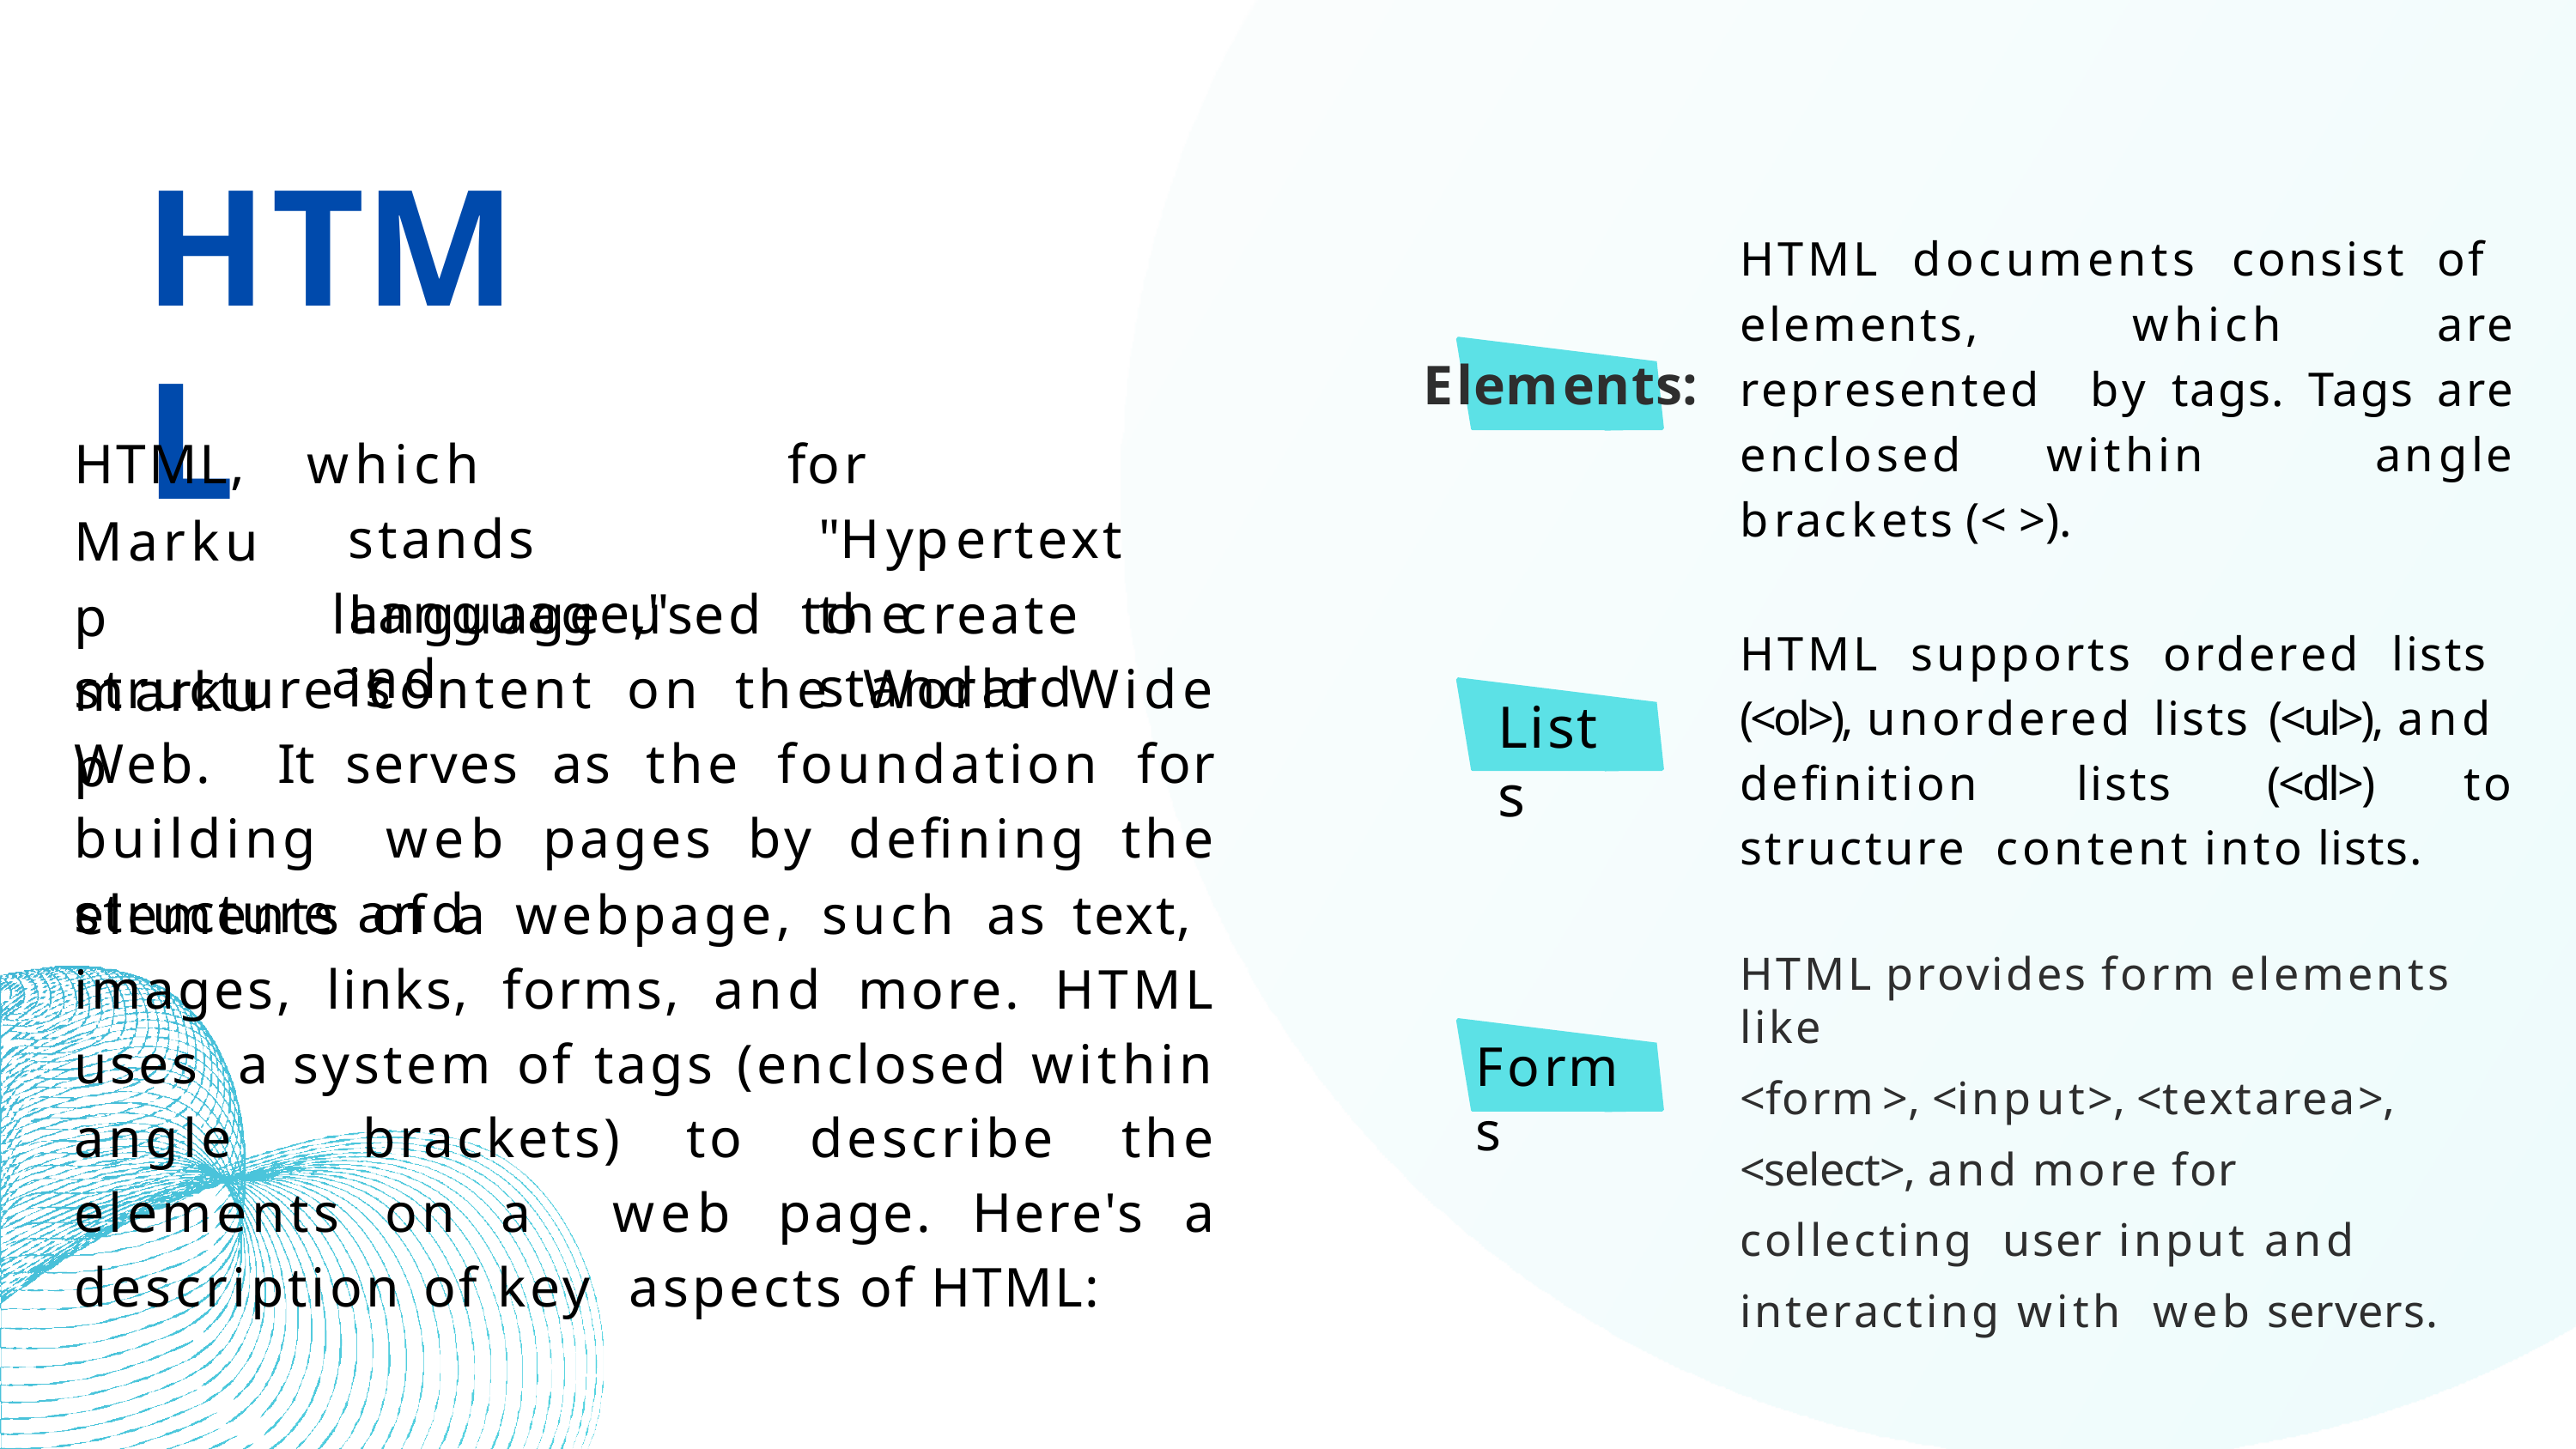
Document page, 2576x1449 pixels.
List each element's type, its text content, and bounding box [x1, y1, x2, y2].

text_box which stands Language," is [305, 417, 754, 643]
text_box elements of a webpage, such as text, images, links, forms, and more. HTML uses a system of tags (enclosed within angle brackets) to describe the elements on a web page. Here's a description of key aspects of HTML: [72, 868, 1115, 1319]
text_box structure content on the World Wide Web. It serves as the foundation for building web pages by defining the structure and [72, 643, 1115, 868]
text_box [1120, 0, 2576, 1449]
title HTML [143, 142, 609, 531]
text_box language used to create and [330, 578, 1115, 643]
text_box HTML, Markup markup [72, 417, 290, 643]
picture [0, 965, 604, 1449]
text_box for "Hypertext the standard [786, 417, 1115, 578]
